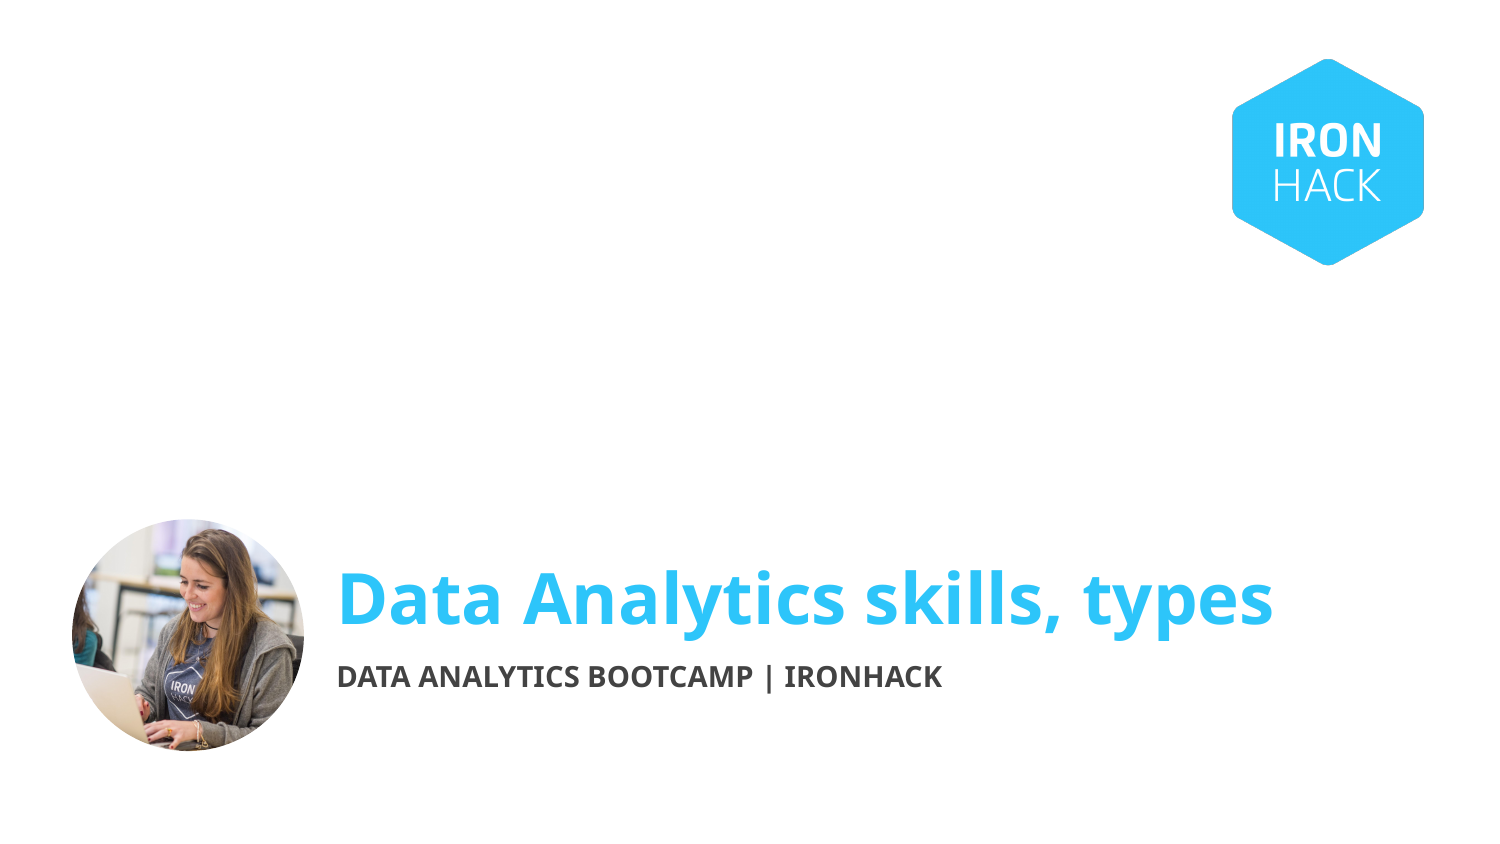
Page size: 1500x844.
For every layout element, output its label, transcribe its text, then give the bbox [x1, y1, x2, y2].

picture [1191, 25, 1465, 299]
title DATA ANALYTICS BOOTCAMP | IRONHACK [321, 643, 1260, 709]
title Data Analytics skills, types [321, 538, 1500, 633]
picture [71, 519, 305, 752]
